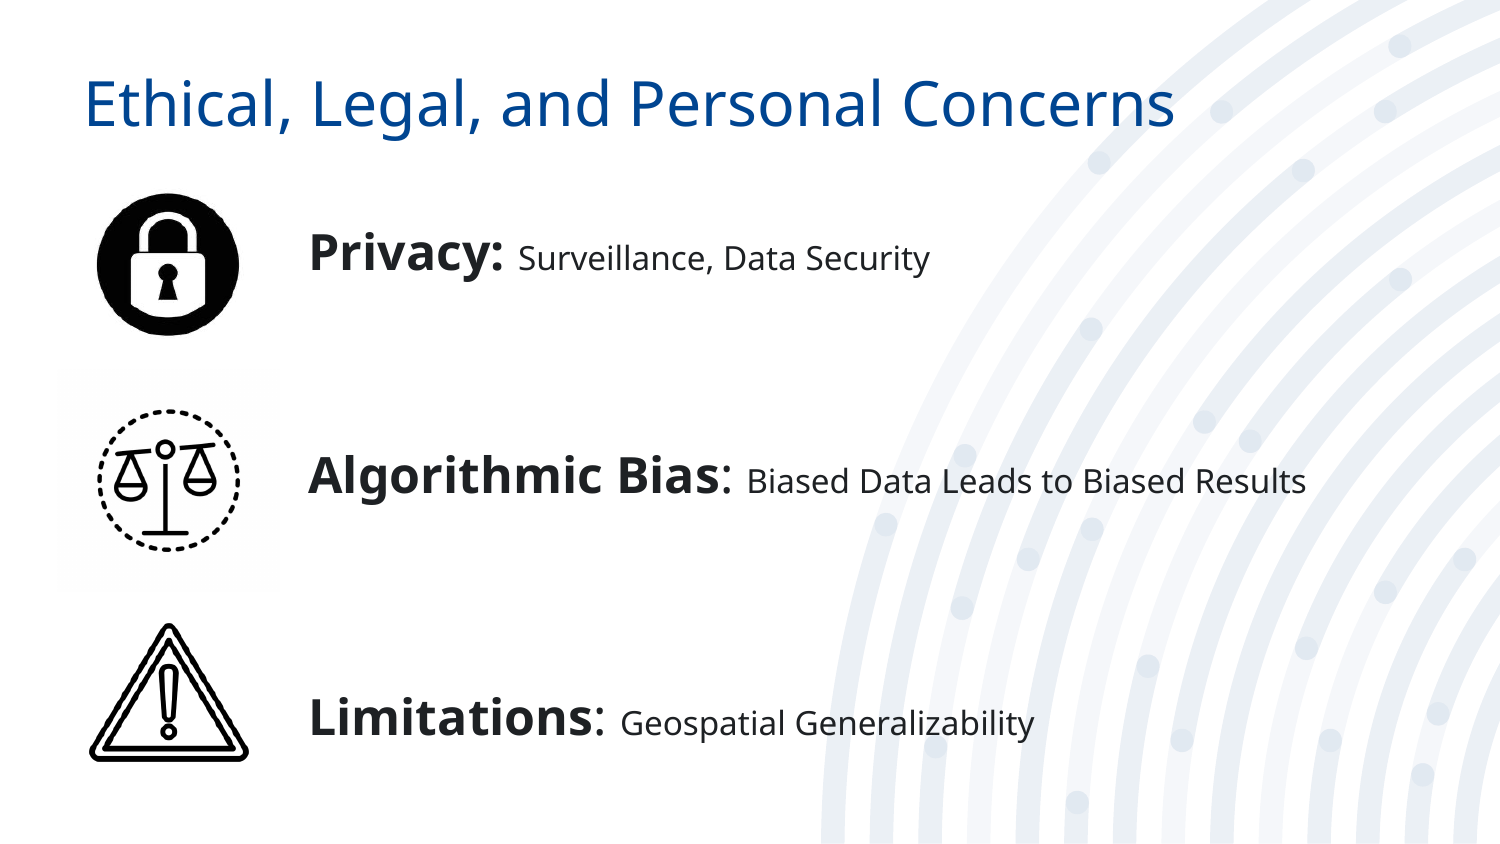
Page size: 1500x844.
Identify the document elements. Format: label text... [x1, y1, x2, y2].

list Privacy: Surveillance, Data Security Algorithmic Bias: Biased Data Leads to Biased Results Limitations: Geospatial Generalizability [308, 220, 1449, 782]
picture [78, 602, 259, 782]
title Ethical, Legal, and Personal Concerns [83, 75, 1304, 140]
picture [57, 369, 280, 592]
picture [78, 173, 259, 353]
